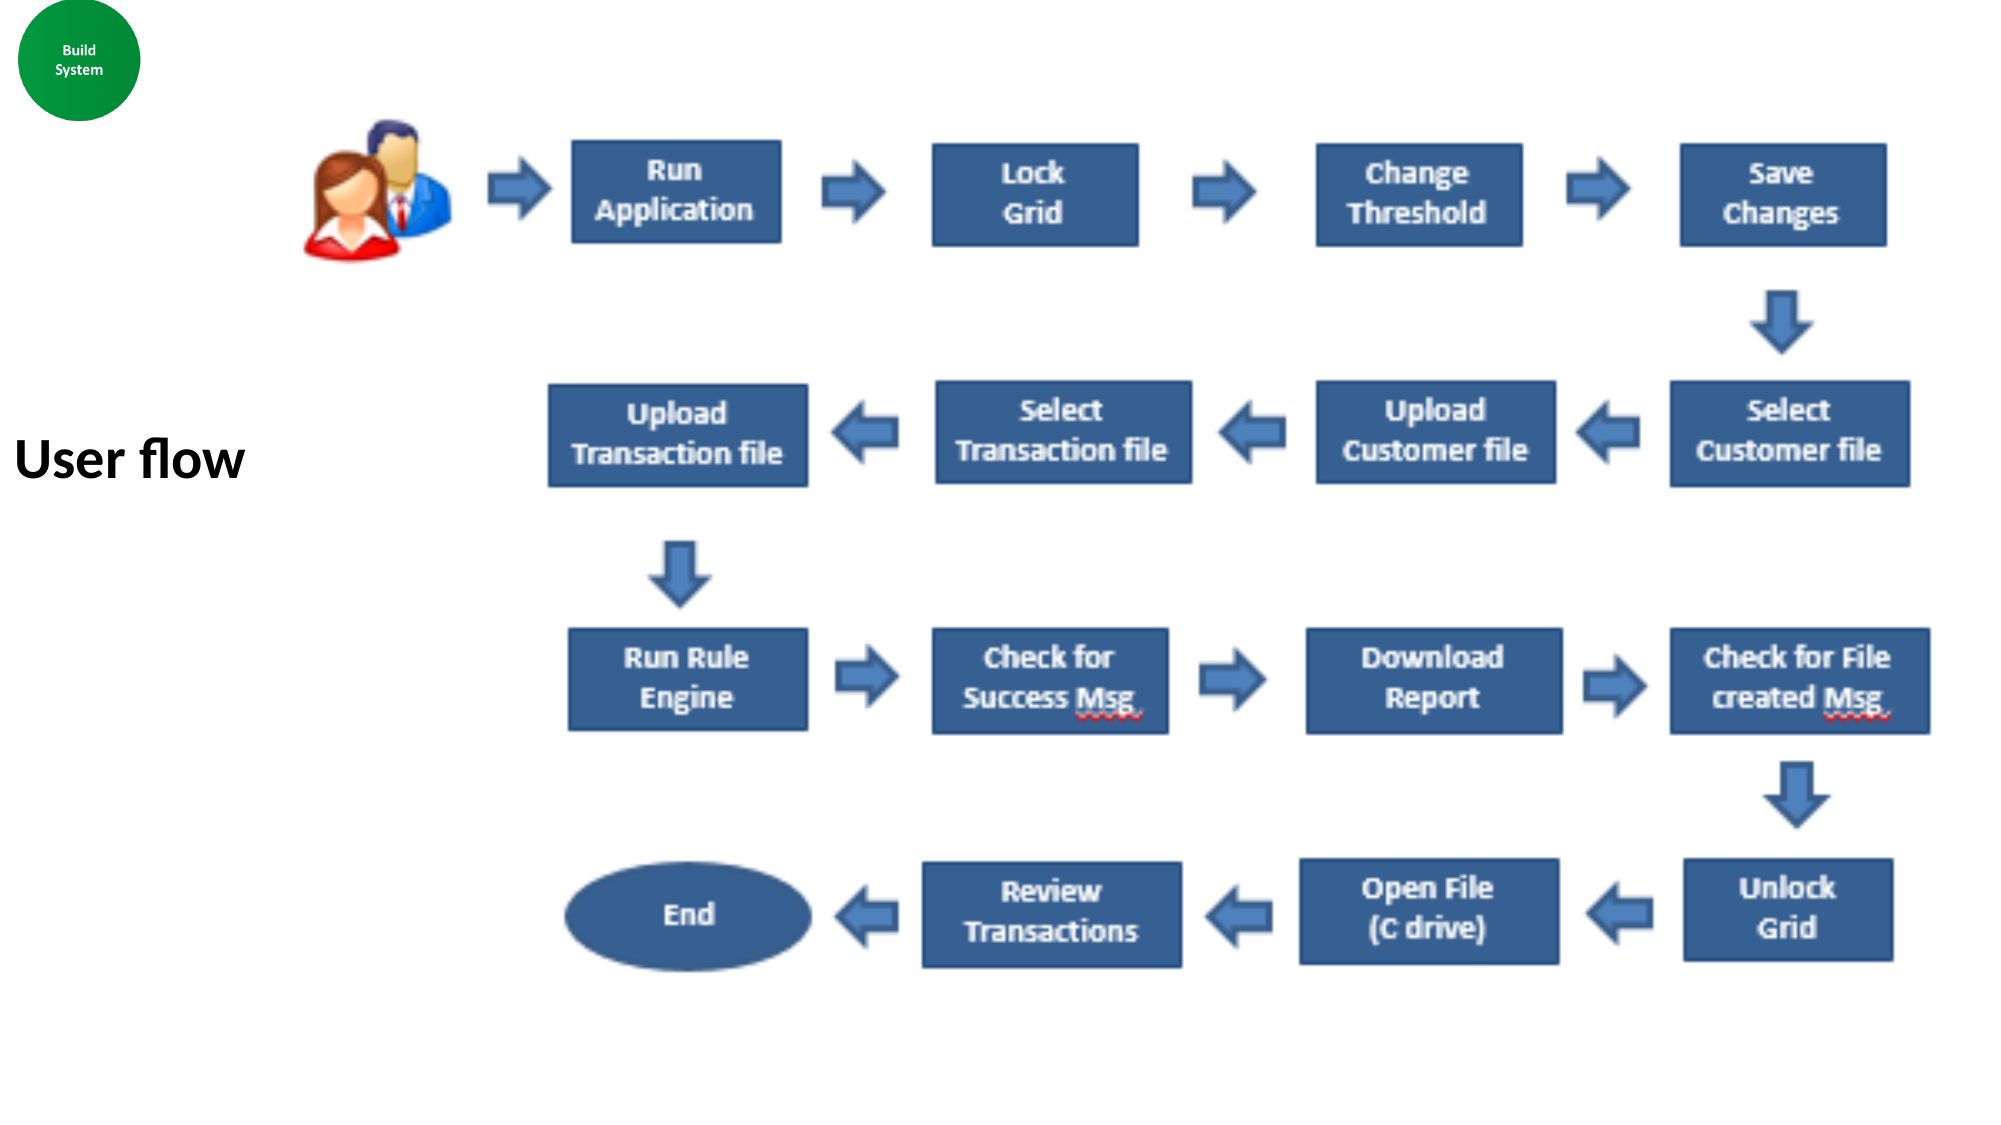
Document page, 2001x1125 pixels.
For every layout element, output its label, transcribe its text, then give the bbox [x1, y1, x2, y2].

text_box User flow [0, 413, 282, 499]
picture [0, 0, 155, 122]
picture [282, 91, 1965, 1003]
